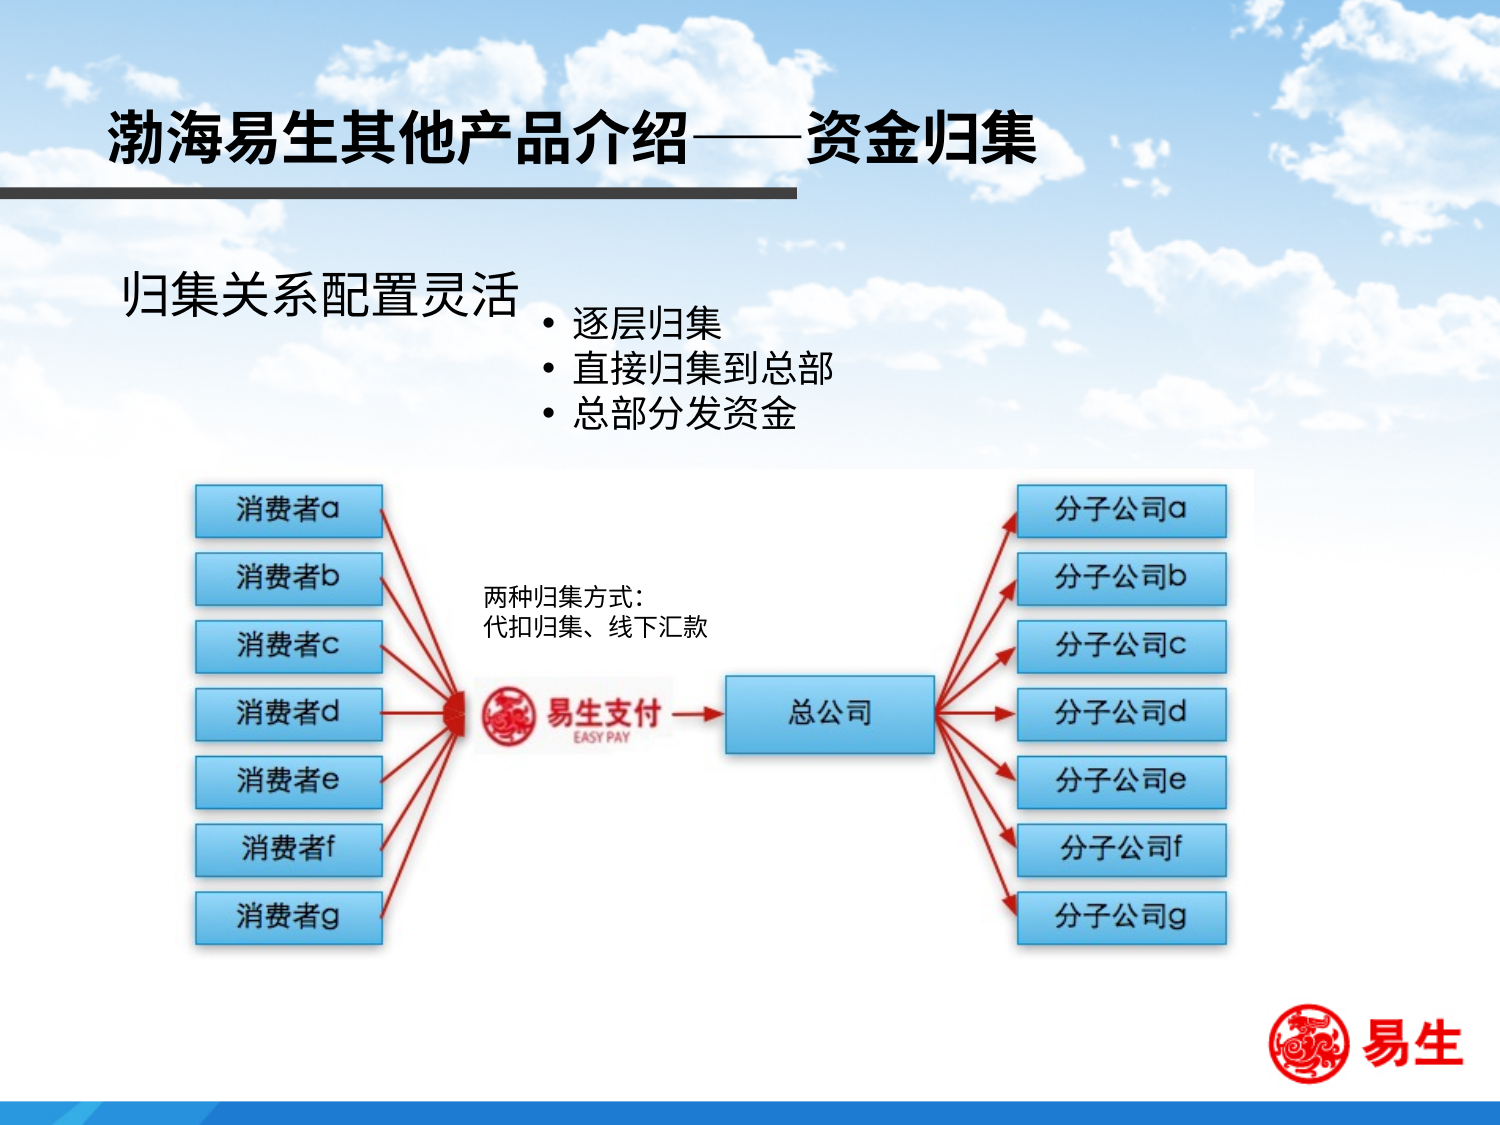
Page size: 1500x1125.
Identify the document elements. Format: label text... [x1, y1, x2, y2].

text_box 归集关系配置灵活 [105, 210, 821, 376]
text_box 逐层归集 直接归集到总部 总部分发资金 [527, 292, 914, 443]
text_box 渤海易生其他产品介绍——资金归集 [92, 93, 1054, 179]
picture [0, 0, 1500, 1125]
text_box [0, 185, 799, 201]
